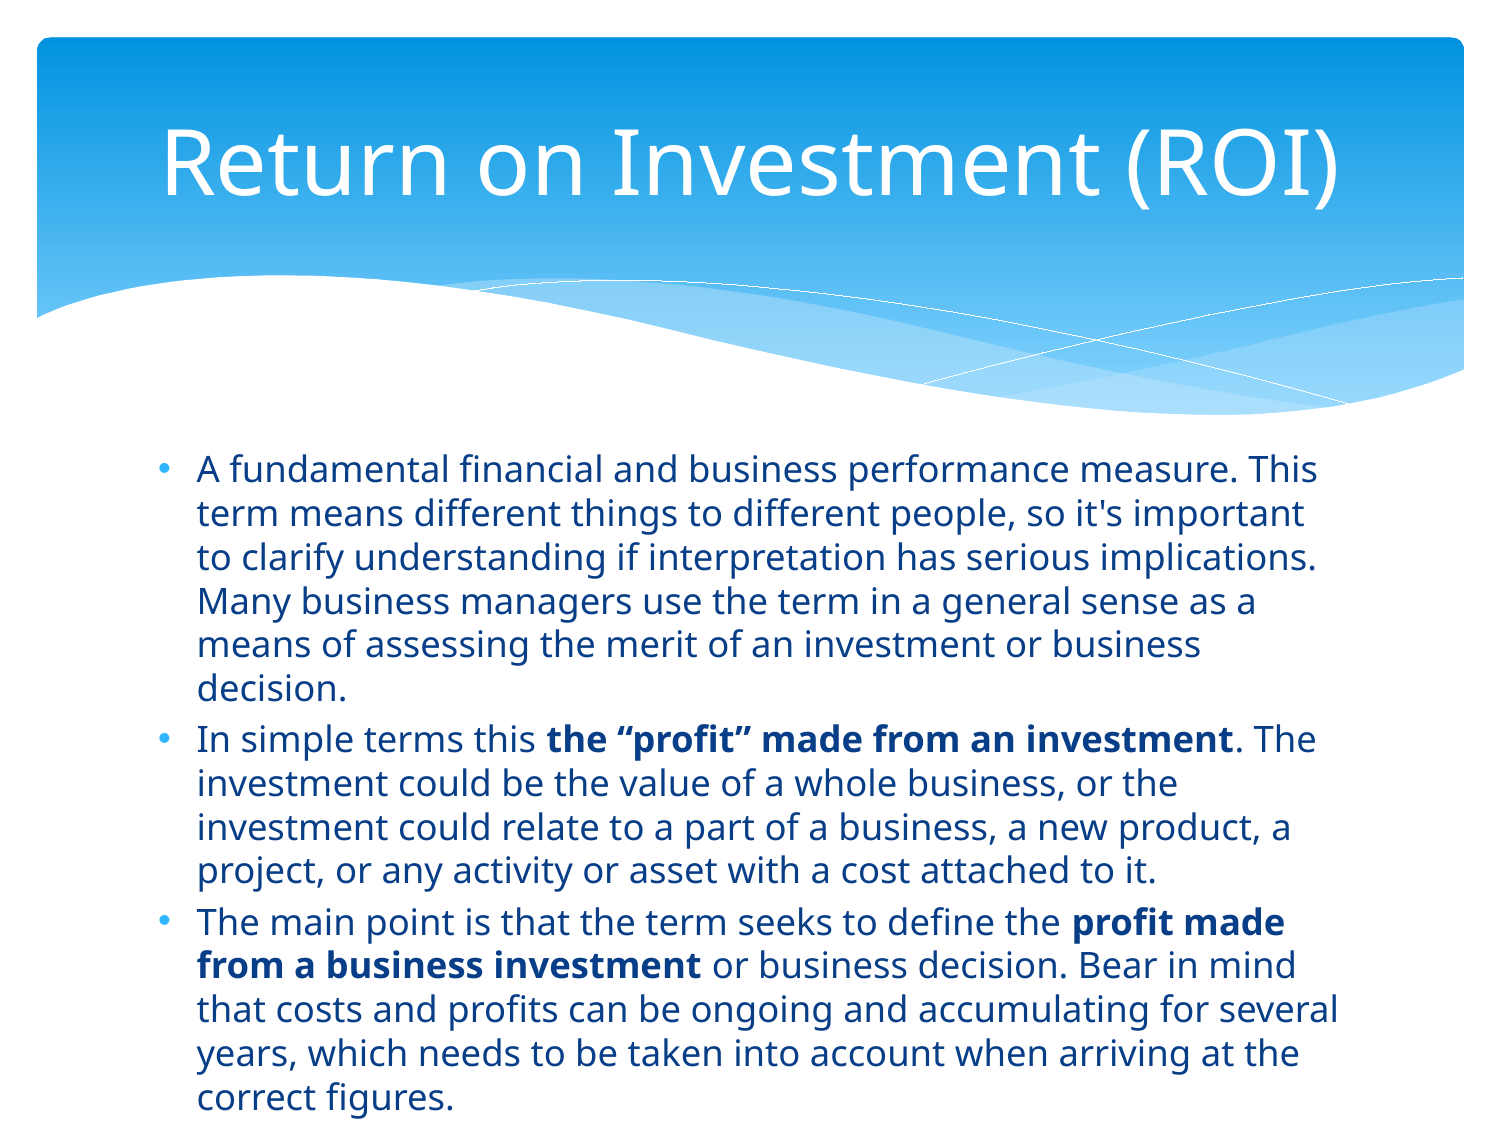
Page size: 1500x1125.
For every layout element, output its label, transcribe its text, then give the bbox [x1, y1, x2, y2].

title Return on Investment (ROI) [75, 55, 1425, 261]
list A fundamental financial and business performance measure. This term means different things to different people, so it's important to clarify understanding if interpretation has serious implications. Many business managers use the term in a general sense as a means of assessing the merit of an investment or business decision. In simple terms this the “profit” made from an investment. The investment could be the value of a whole business, or the investment could relate to a part of a business, a new product, a project, or any activity or asset with a cost attached to it. The main point is that the term seeks to define the profit made from a business investment or business decision. Bear in mind that costs and profits can be ongoing and accumulating for several years, which needs to be taken into account when arriving at the correct figures. [143, 438, 1359, 1125]
